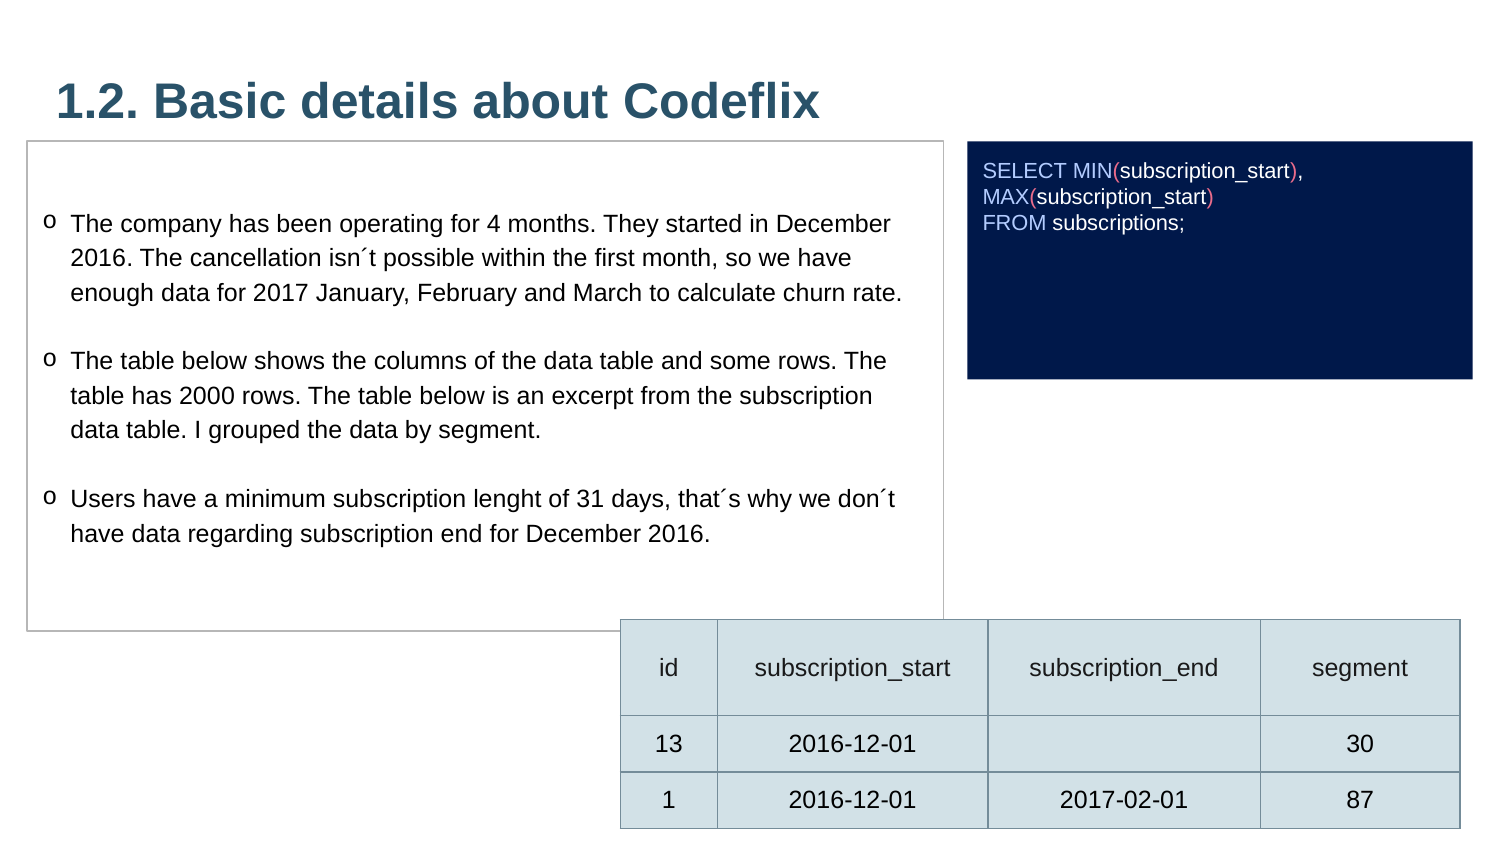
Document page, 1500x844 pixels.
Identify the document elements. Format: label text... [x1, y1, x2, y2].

text_box The company has been operating for 4 months. They started in December 2016. The cancellation isn´t possible within the first month, so we have enough data for 2017 January, February and March to calculate churn rate. The table below shows the columns of the data table and some rows. The table has 2000 rows. The table below is an excerpt from the subscription data table. I grouped the data by segment. Users have a minimum subscription lenght of 31 days, that´s why we don´t have data regarding subscription end for December 2016. [27, 141, 944, 631]
table_cell 2016-12-01 [718, 716, 987, 771]
table_cell [989, 716, 1260, 771]
table_cell 30 [1261, 716, 1459, 771]
table_cell 13 [621, 716, 717, 771]
table_cell 1 [621, 773, 717, 828]
table_cell 87 [1261, 773, 1459, 828]
table_header id [621, 620, 717, 715]
text_box 1.2. Basic details about Codeflix [40, 47, 1439, 144]
table_header subscription_start [718, 620, 987, 715]
table_header segment [1261, 620, 1459, 715]
table_cell 2017-02-01 [989, 773, 1260, 828]
table_header subscription_end [989, 620, 1260, 715]
table_cell 2016-12-01 [718, 773, 987, 828]
text_box SELECT MIN(subscription_start), MAX(subscription_start) FROM subscriptions; [967, 141, 1473, 380]
